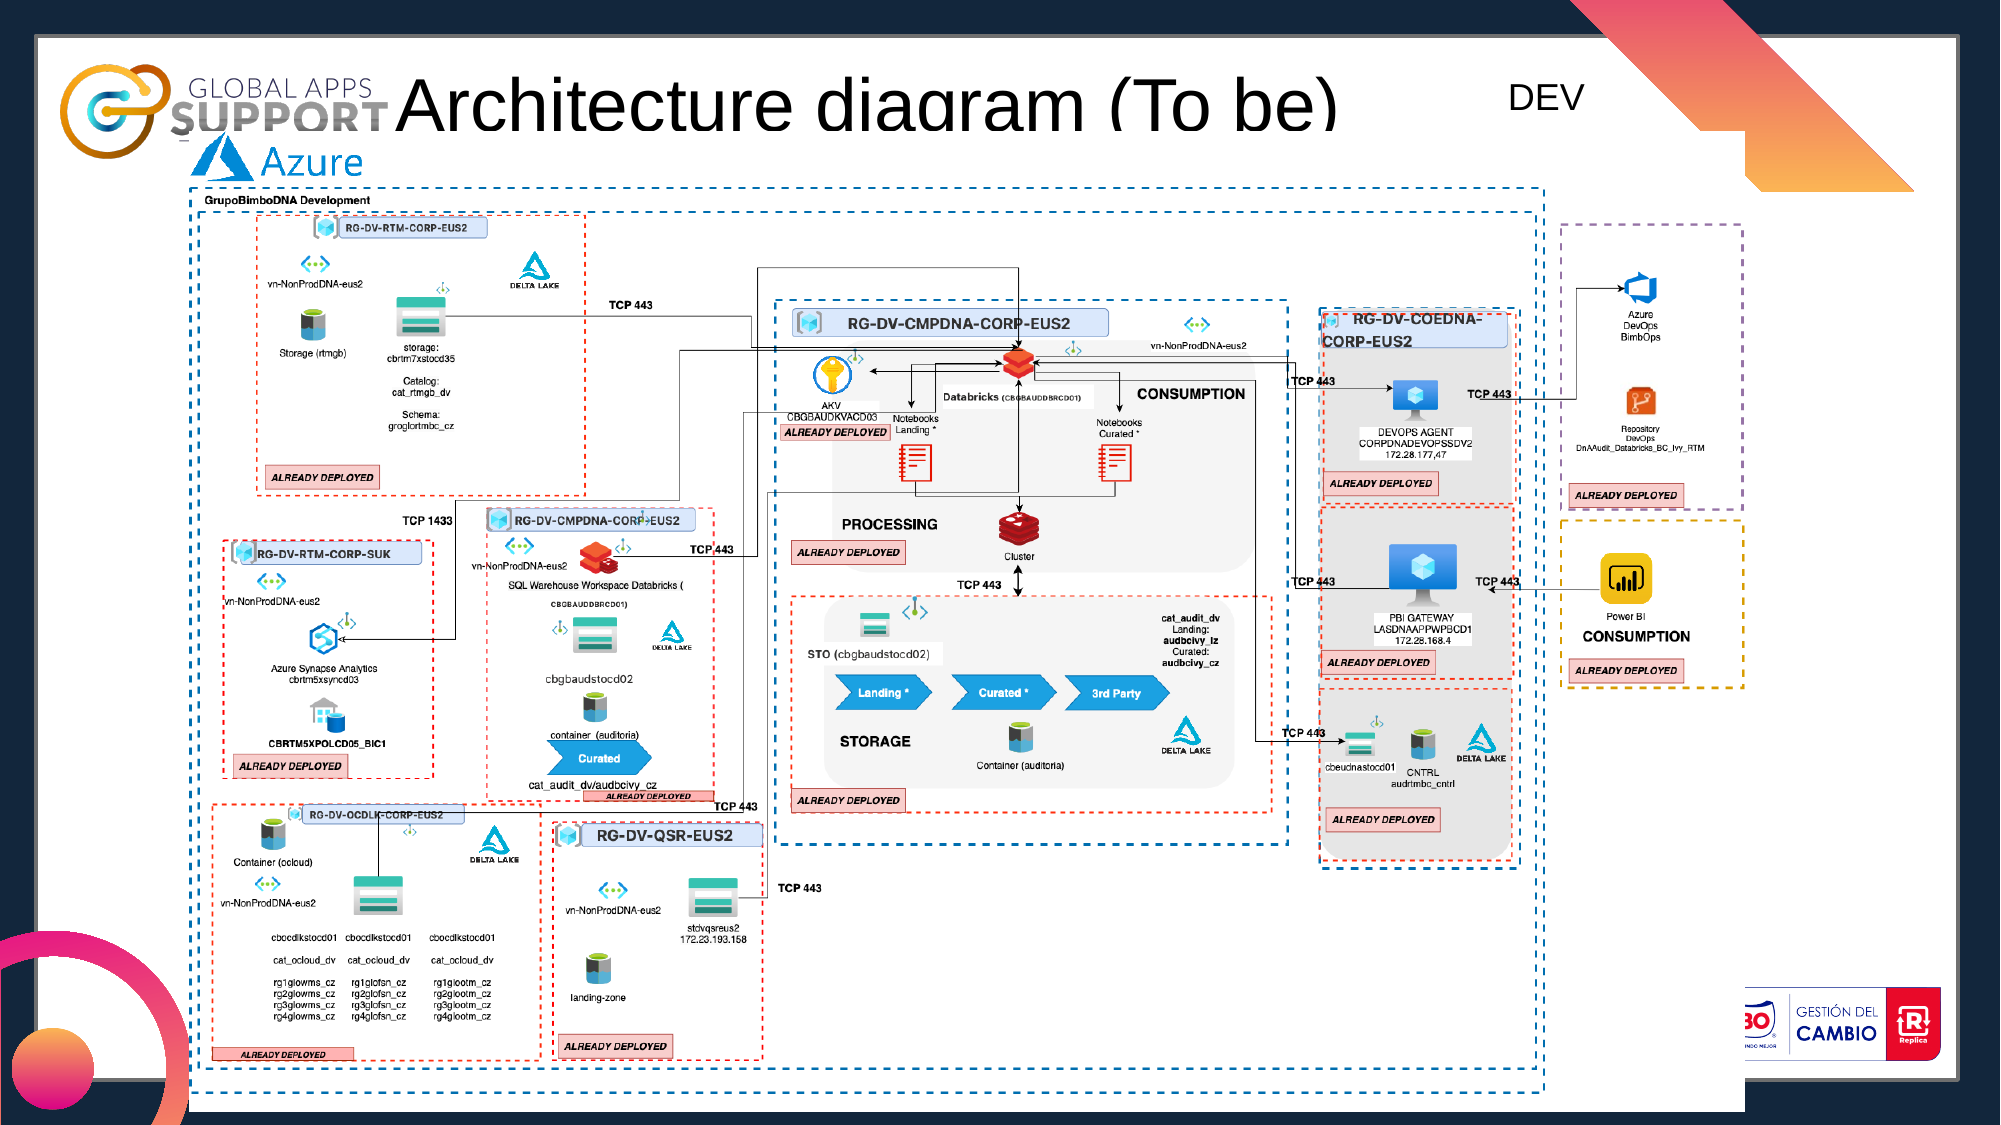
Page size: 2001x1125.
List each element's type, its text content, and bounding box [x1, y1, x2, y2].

text_box Architecture diagram (To be) [380, 13, 1731, 129]
text_box DEV [1492, 65, 1811, 149]
picture [60, 64, 1941, 1112]
